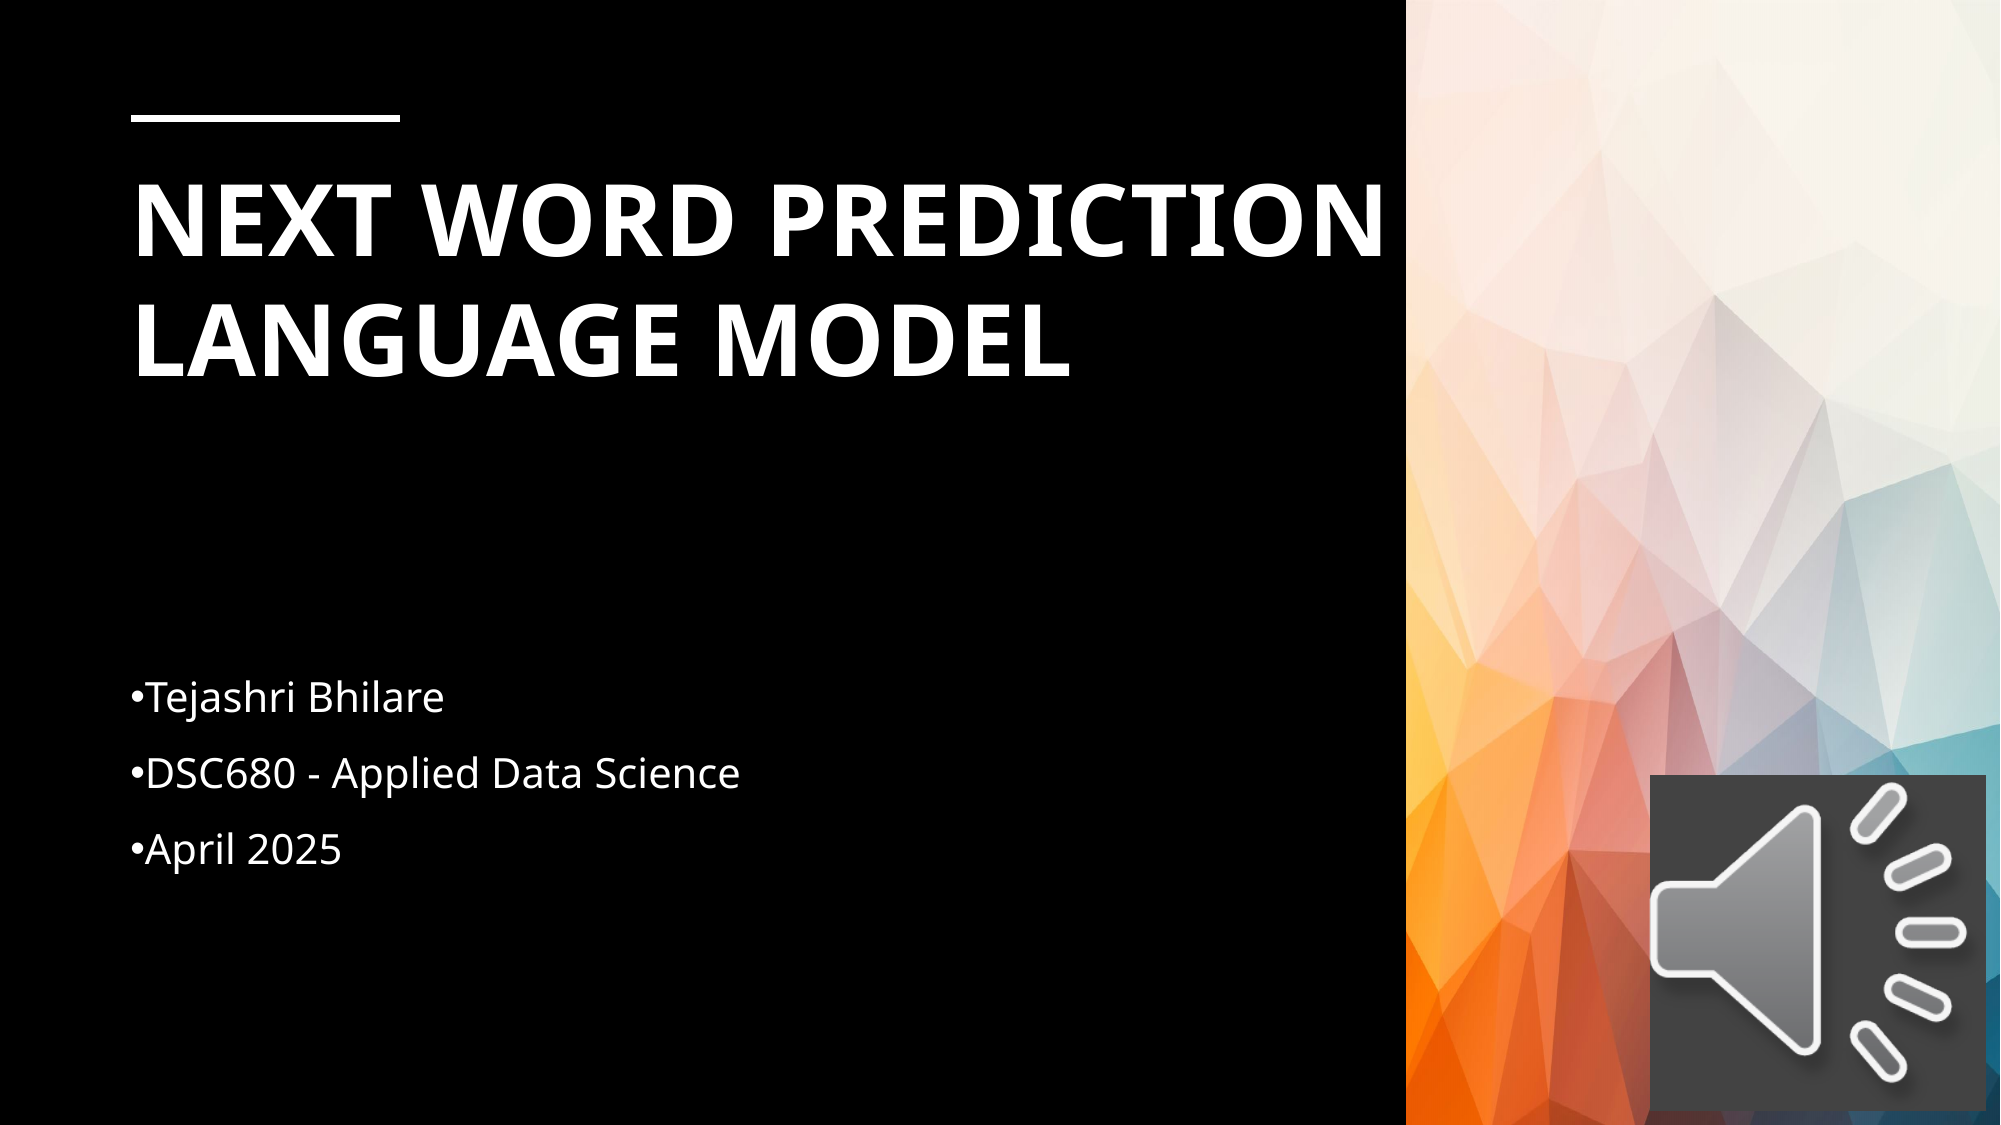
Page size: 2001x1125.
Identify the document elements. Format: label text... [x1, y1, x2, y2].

text_box [0, 0, 1405, 1125]
picture [1405, 0, 2000, 1125]
subtitle Tejashri Bhilare DSC680 - Applied Data Science April 2025 [115, 562, 786, 951]
title Next Word Prediction - Language Model [115, 149, 1405, 461]
